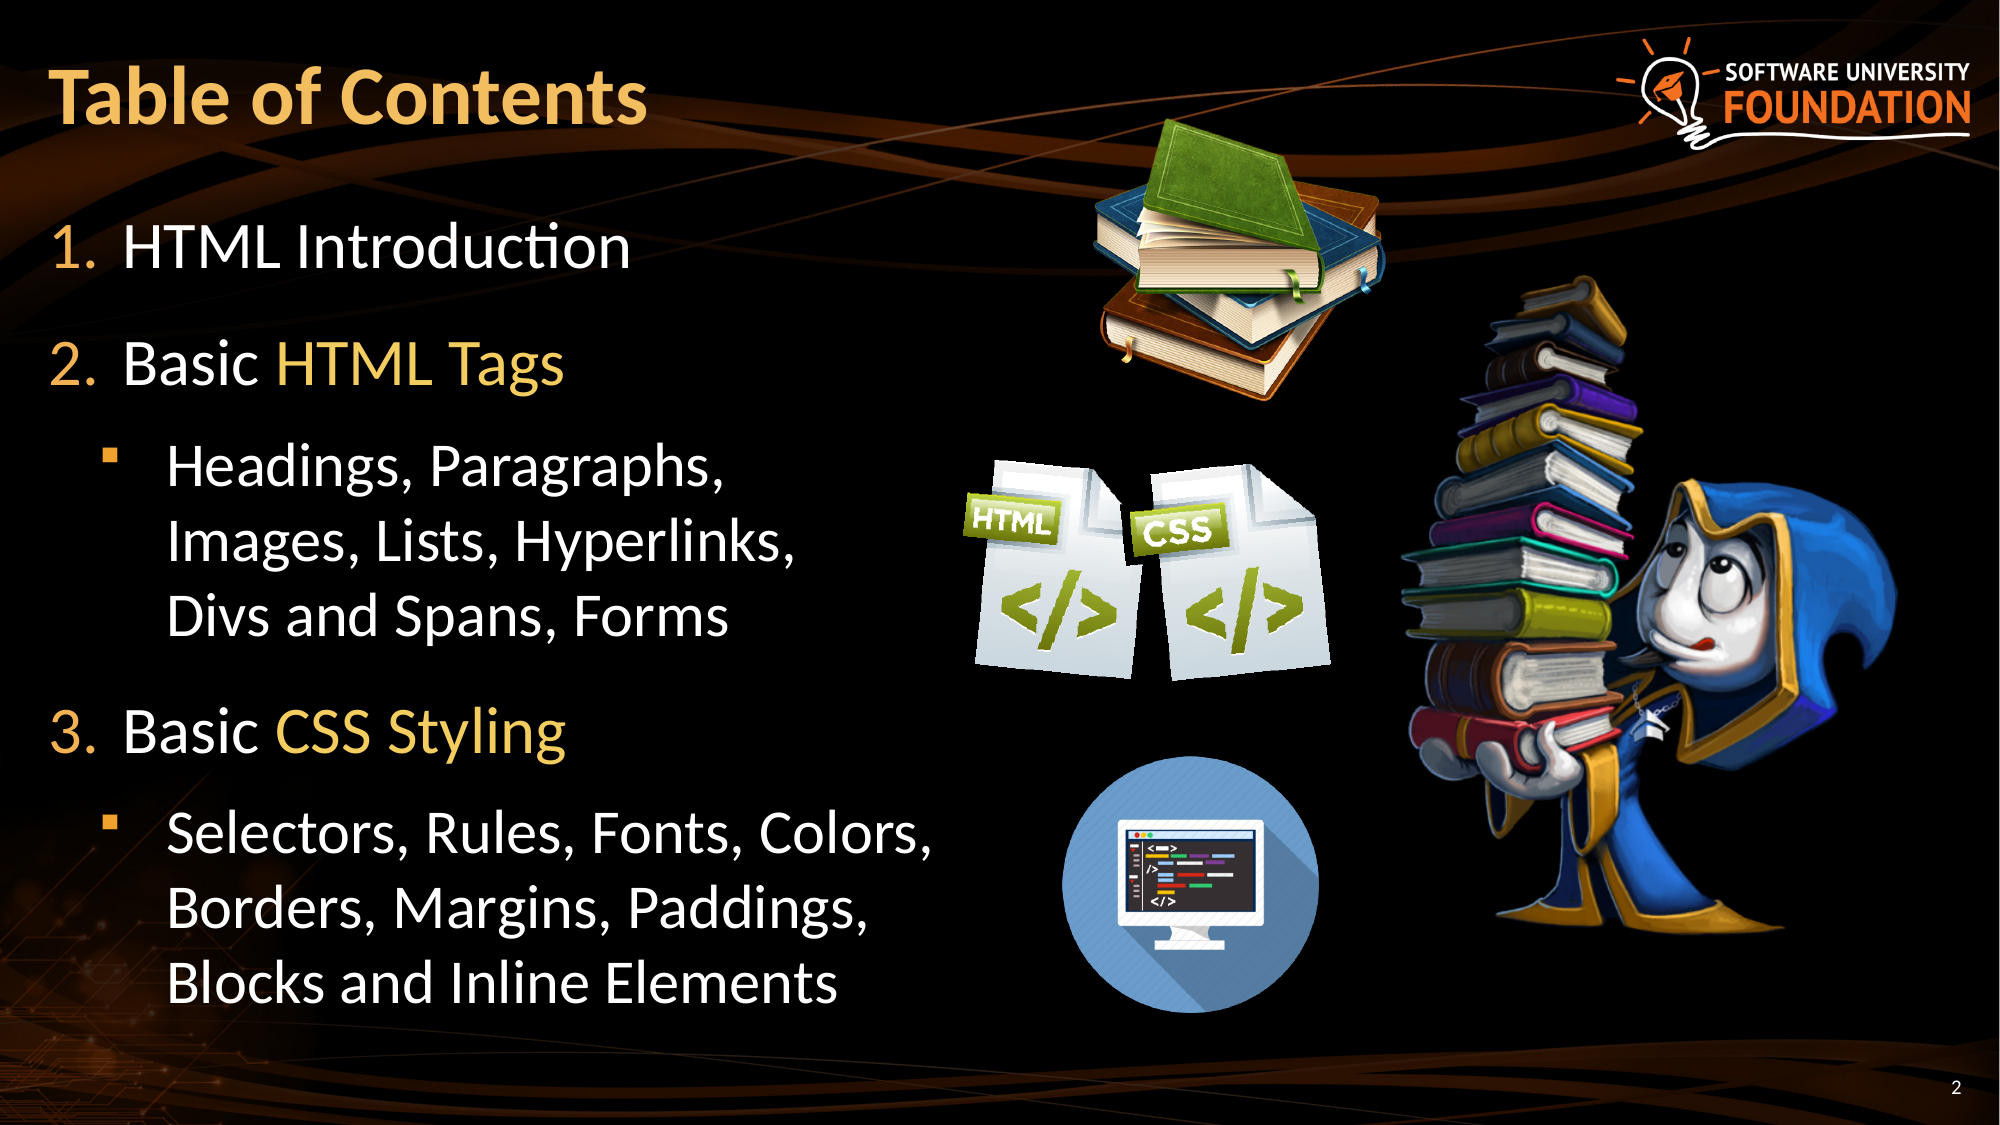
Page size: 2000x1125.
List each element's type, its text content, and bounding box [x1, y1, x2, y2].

list HTML Introduction Basic HTML Tags Headings, Paragraphs, Images, Lists, Hyperlinks, Divs and Spans, Forms Basic CSS Styling Selectors, Rules, Fonts, Colors, Borders, Margins, Paddings, Blocks and Inline Elements [31, 195, 1968, 1103]
picture [0, 0, 2000, 1125]
title Table of Contents [30, 6, 1602, 189]
slide_number 2 [1897, 1070, 1968, 1103]
